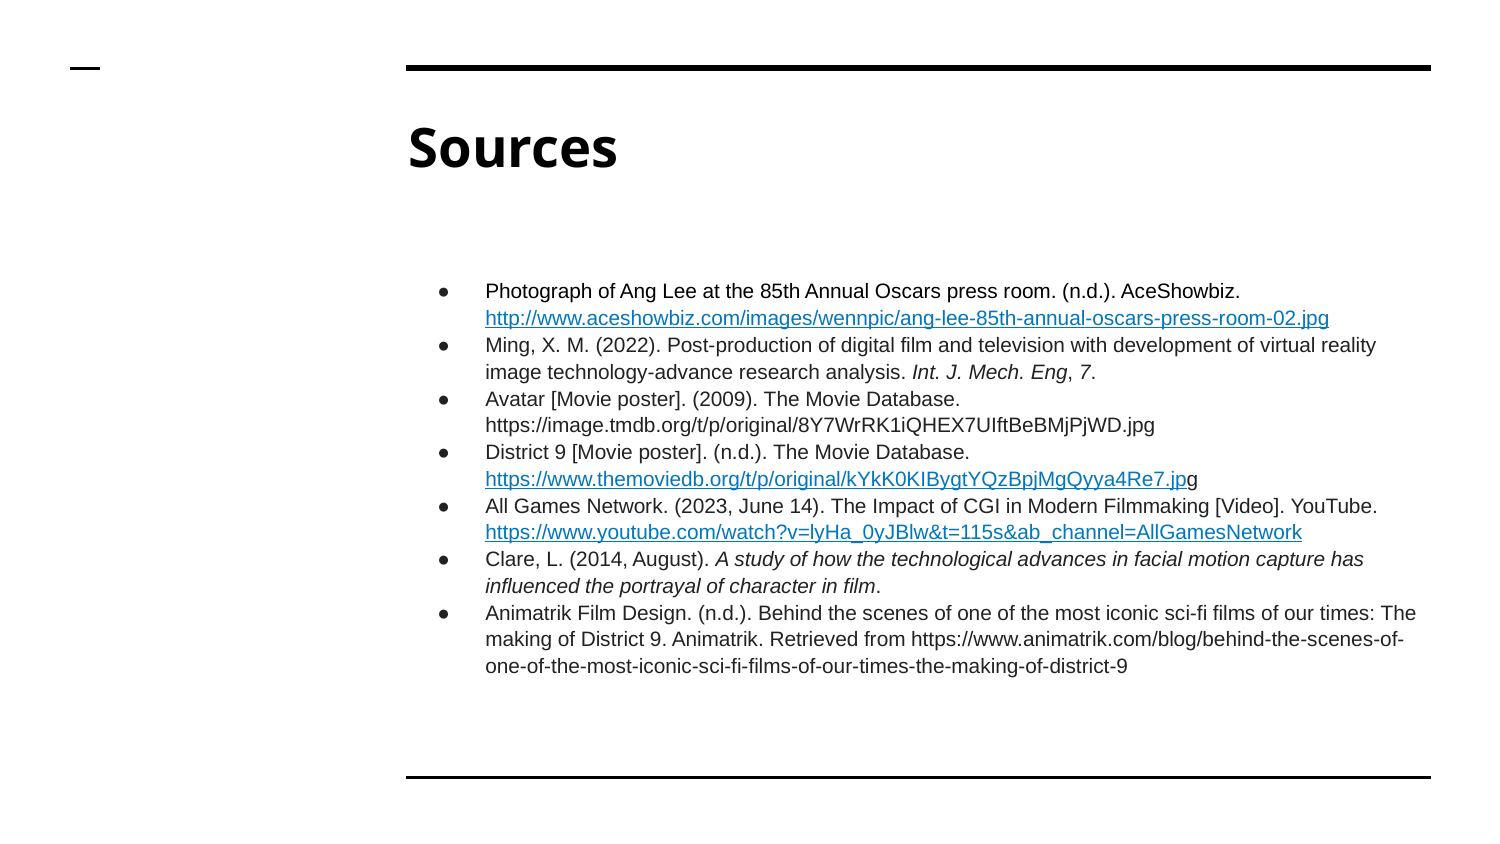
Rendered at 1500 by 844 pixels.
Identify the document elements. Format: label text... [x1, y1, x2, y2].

list Photograph of Ang Lee at the 85th Annual Oscars press room. (n.d.). AceShowbiz. http://www.aceshowbiz.com/images/wennpic/ang-lee-85th-annual-oscars-press-room-02.jpg Ming, X. M. (2022). Post-production of digital film and television with development of virtual reality image technology-advance research analysis. Int. J. Mech. Eng, 7. Avatar [Movie poster]. (2009). The Movie Database. https://image.tmdb.org/t/p/original/8Y7WrRK1iQHEX7UIftBeBMjPjWD.jpg District 9 [Movie poster]. (n.d.). The Movie Database. https://www.themoviedb.org/t/p/original/kYkK0KIBygtYQzBpjMgQyya4Re7.jpg All Games Network. (2023, June 14). The Impact of CGI in Modern Filmmaking [Video]. YouTube. https://www.youtube.com/watch?v=lyHa_0yJBlw&t=115s&ab_channel=AllGamesNetwork Clare, L. (2014, August). A study of how the technological advances in facial motion capture has influenced the portrayal of character in film. Animatrik Film Design. (n.d.). Behind the scenes of one of the most iconic sci-fi films of our times: The making of District 9. Animatrik. Retrieved from https://www.animatrik.com/blog/behind-the-scenes-of-one-of-the-most-iconic-sci-fi-films-of-our-times-the-making-of-district-9 [395, 261, 1433, 755]
title Sources [393, 94, 1431, 199]
